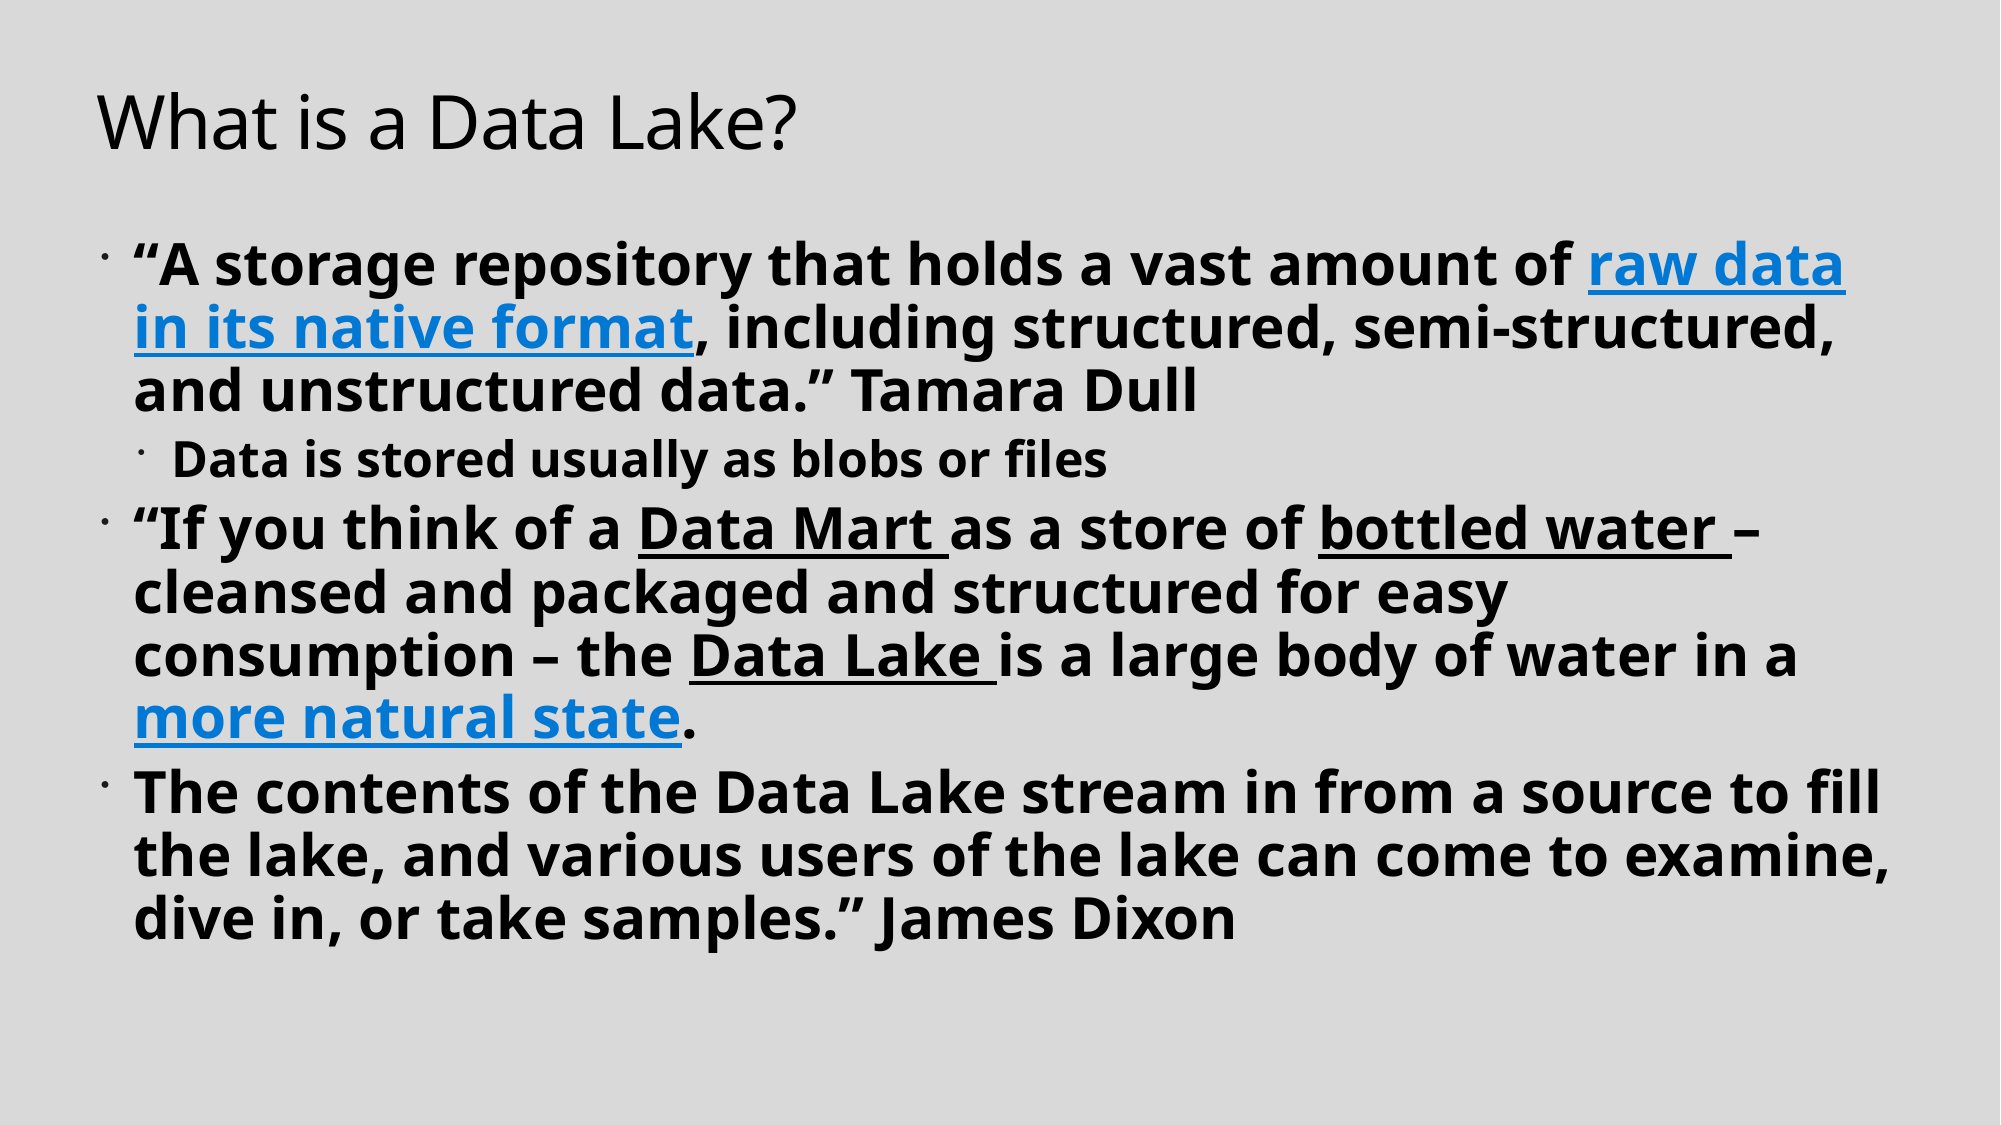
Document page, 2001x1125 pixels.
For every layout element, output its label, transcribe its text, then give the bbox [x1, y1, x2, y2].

title What is a Data Lake? [96, 75, 1904, 166]
list “A storage repository that holds a vast amount of raw data in its native format, including structured, semi-structured, and unstructured data.” Tamara Dull Data is stored usually as blobs or files “If you think of a Data Mart as a store of bottled water – cleansed and packaged and structured for easy consumption – the Data Lake is a large body of water in a more natural state. The contents of the Data Lake stream in from a source to fill the lake, and various users of the lake can come to examine, dive in, or take samples.” James Dixon [96, 235, 1904, 614]
